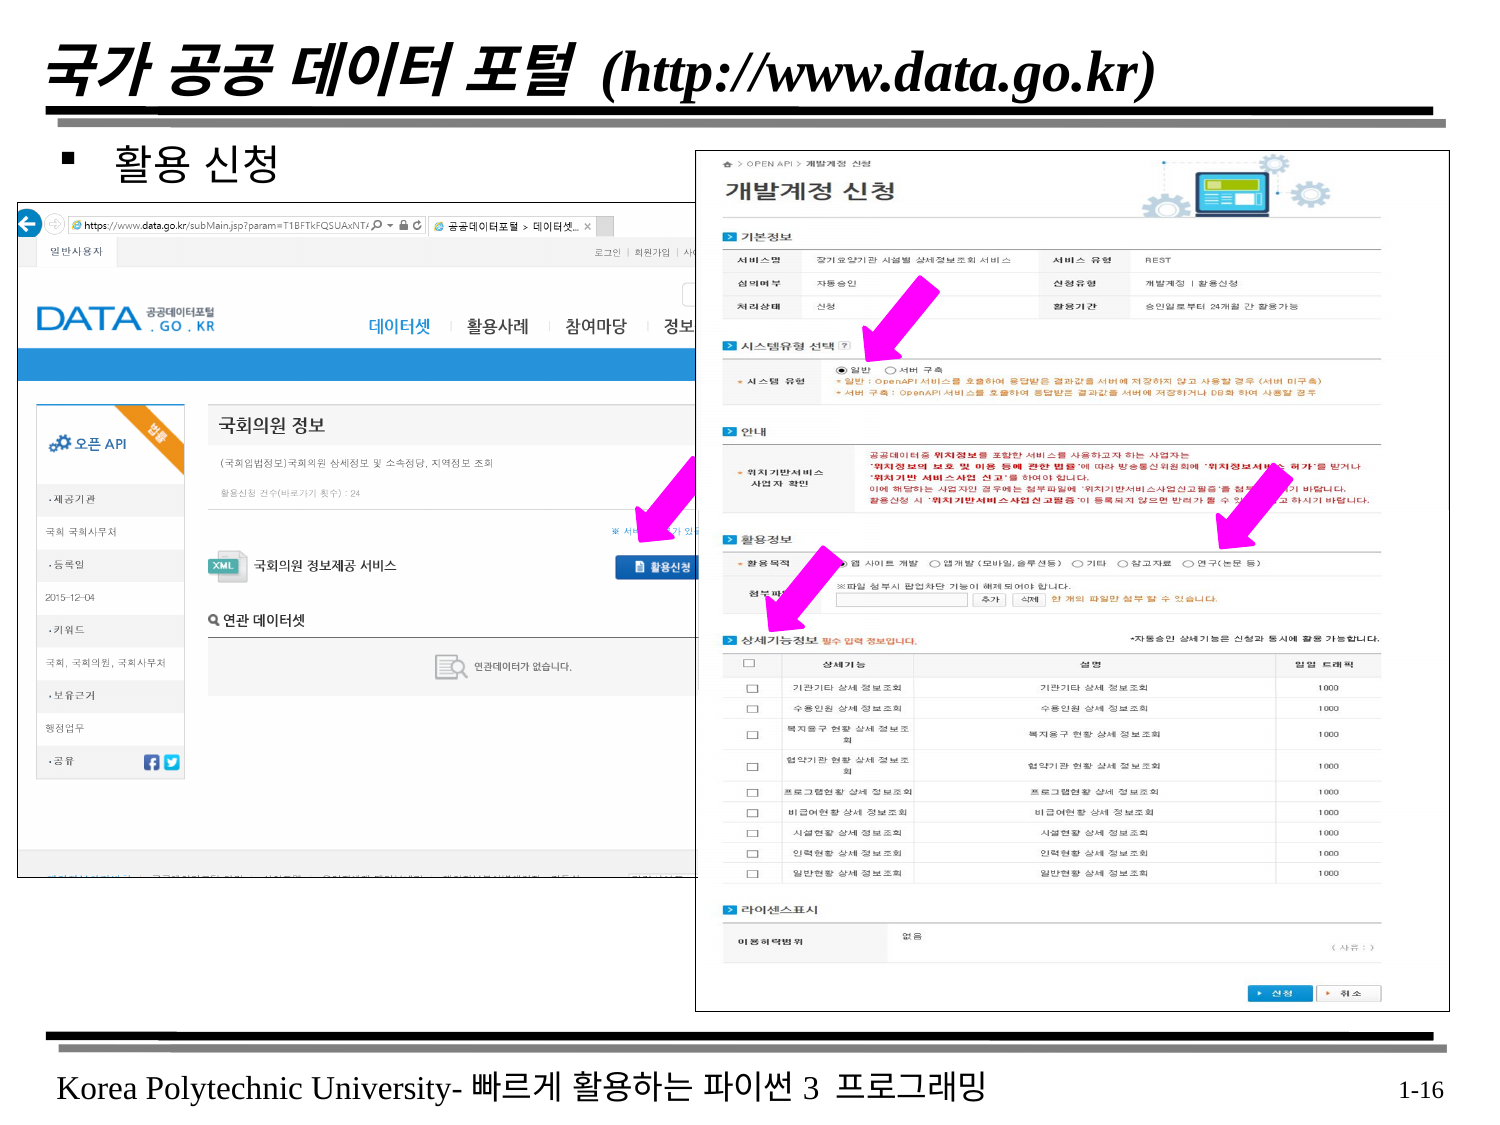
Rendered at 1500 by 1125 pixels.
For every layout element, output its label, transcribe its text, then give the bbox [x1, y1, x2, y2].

title 국가 공공 데이터 포털 (http://www.data.go.kr) [25, 25, 1301, 101]
slide_number 1-16 [1333, 1066, 1460, 1115]
text_box 활용 신청 [43, 131, 1368, 201]
picture [17, 150, 1450, 1012]
picture [20, 218, 35, 230]
